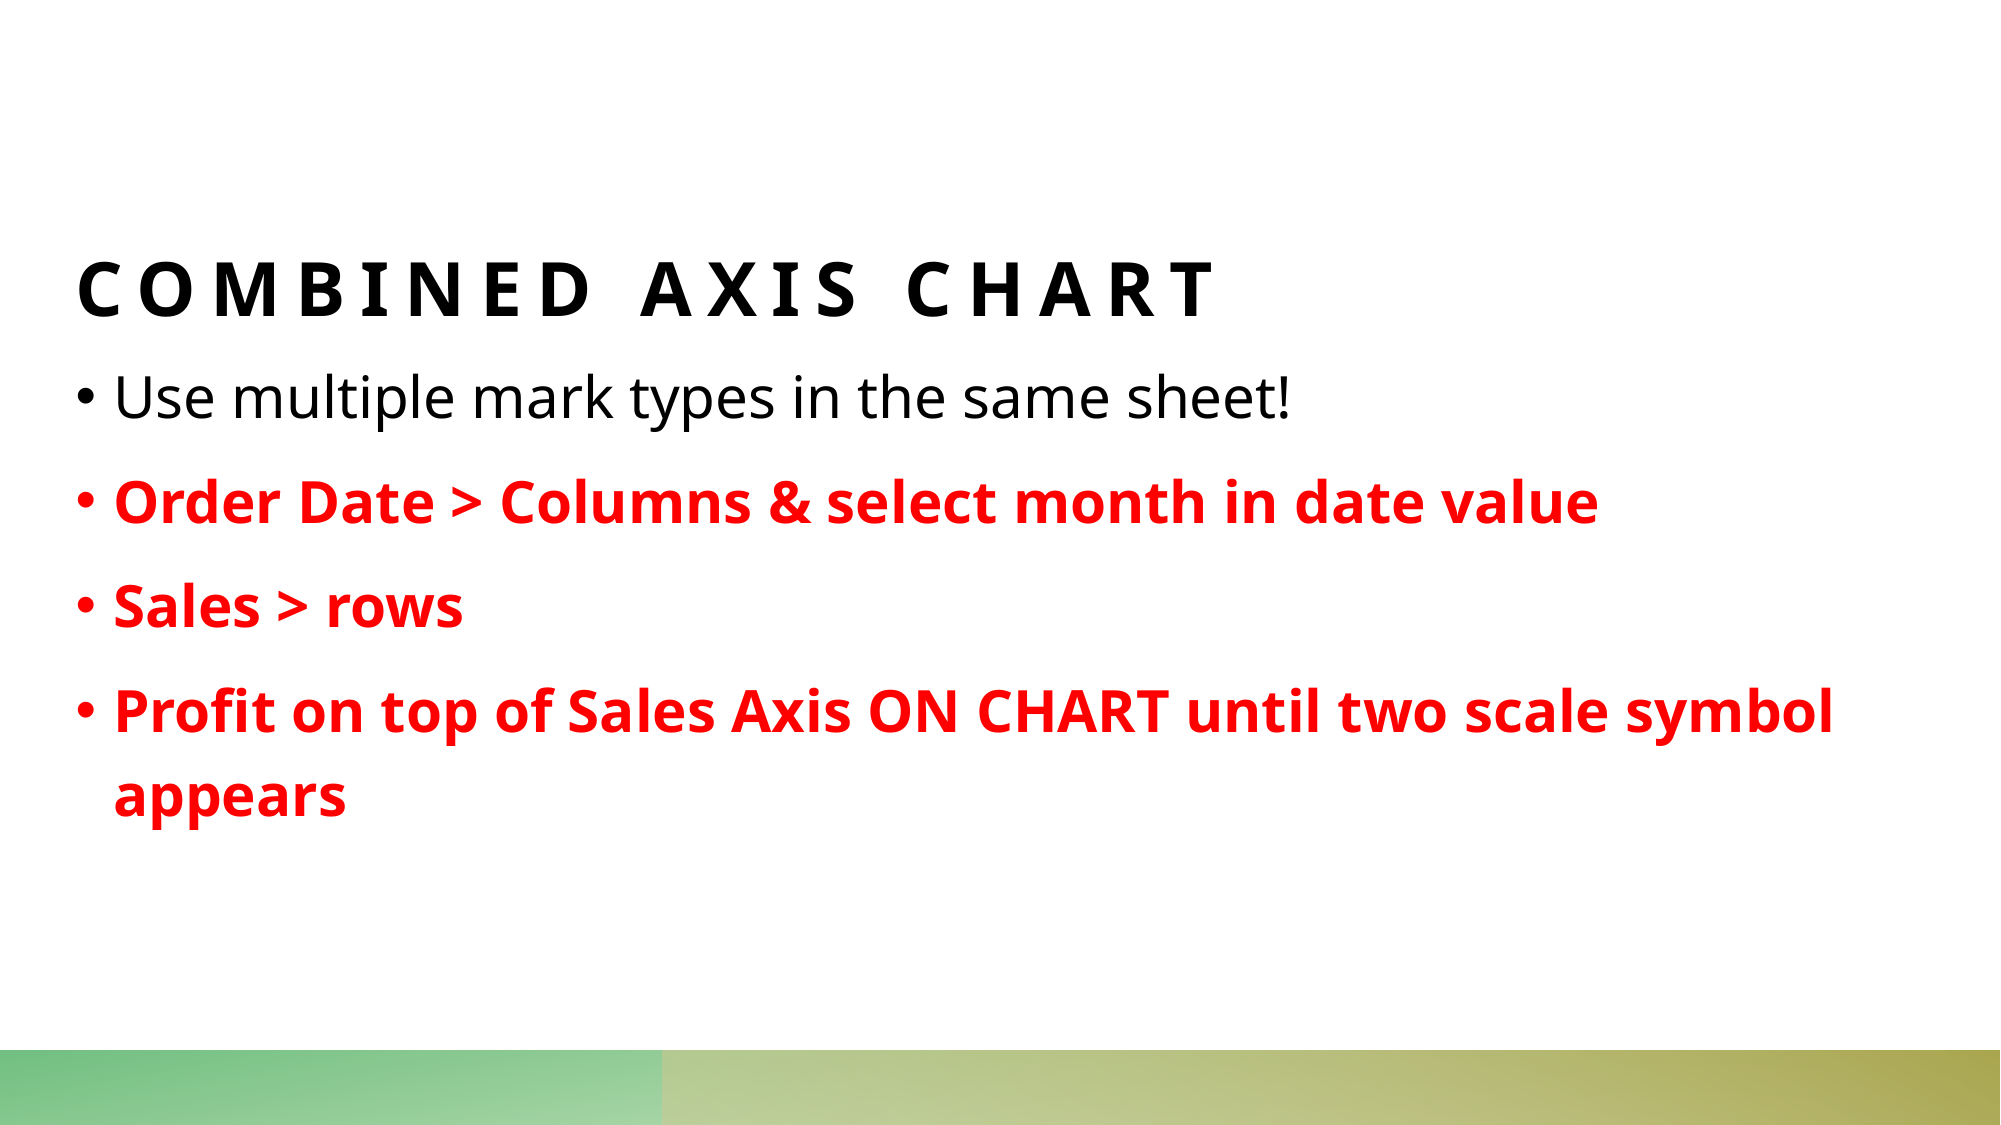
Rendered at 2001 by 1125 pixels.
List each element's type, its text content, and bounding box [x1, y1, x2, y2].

title Combined axis chart [75, 128, 1756, 332]
list Use multiple mark types in the same sheet! Order Date > Columns & select month in date value Sales > rows Profit on top of Sales Axis ON CHART until two scale symbol appears [75, 346, 1905, 996]
